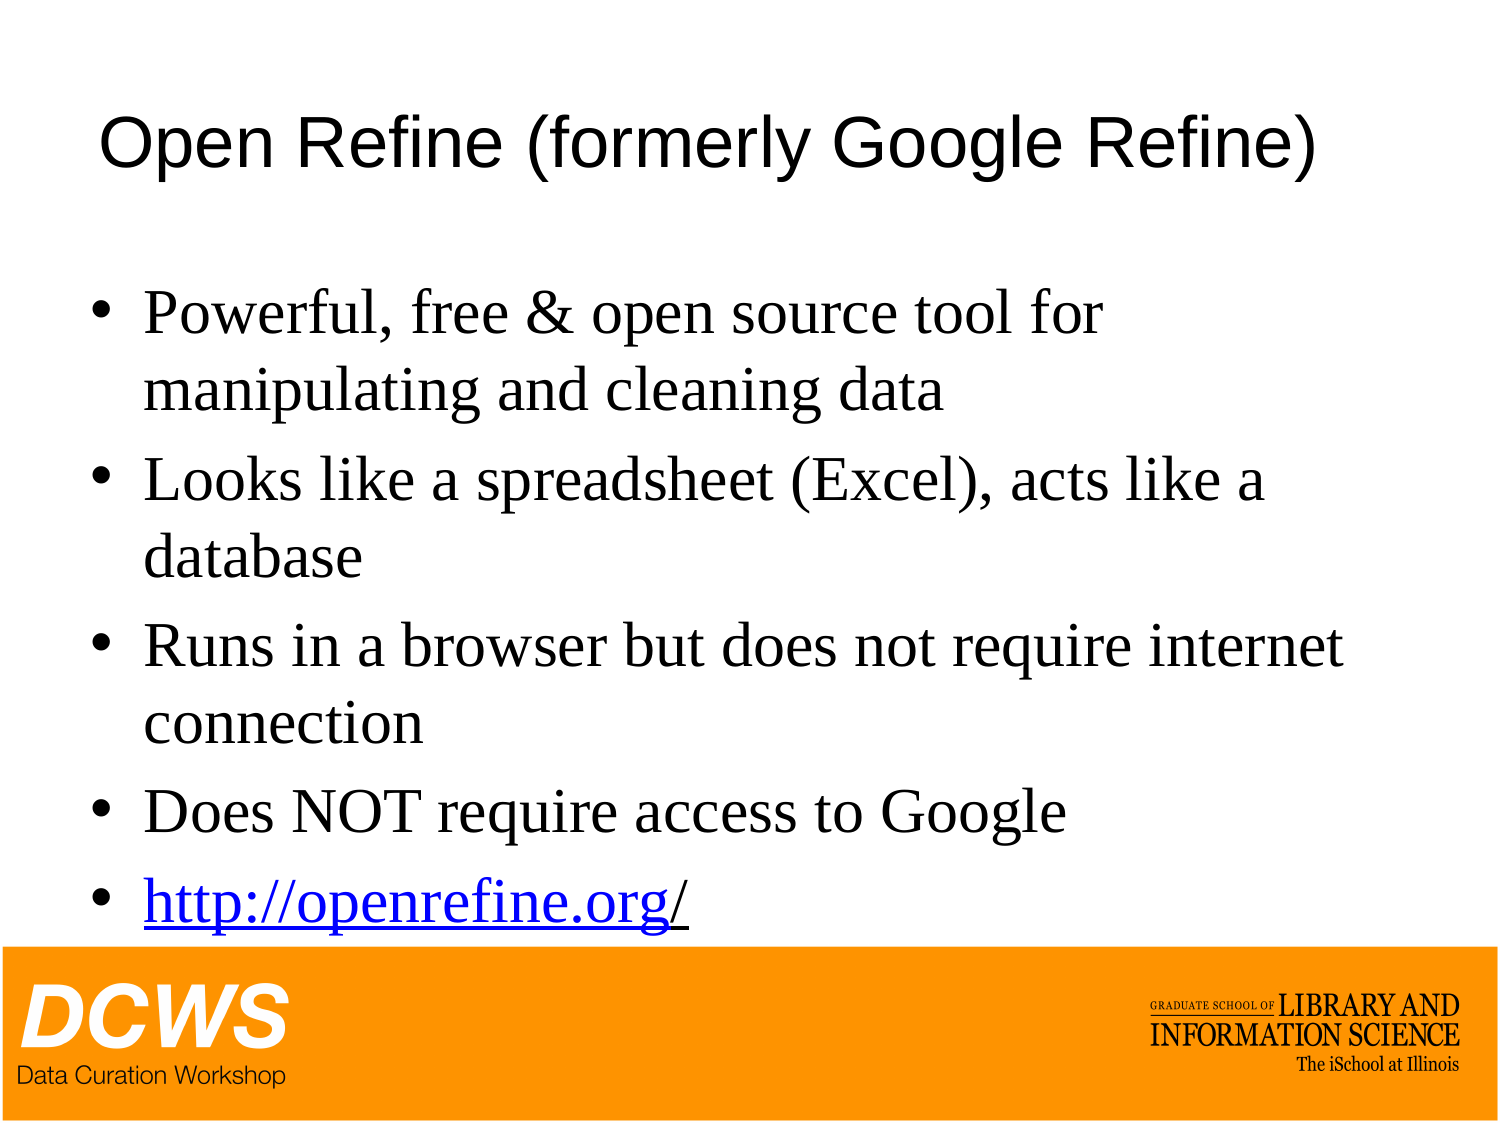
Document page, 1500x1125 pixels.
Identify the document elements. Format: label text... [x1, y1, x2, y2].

picture [0, 944, 1500, 1123]
list Powerful, free & open source tool for manipulating and cleaning data Looks like a spreadsheet (Excel), acts like a database Runs in a browser but does not require internet connection Does NOT require access to Google http://openrefine.org/ [75, 262, 1425, 947]
title Open Refine (formerly Google Refine) [75, 45, 1425, 233]
